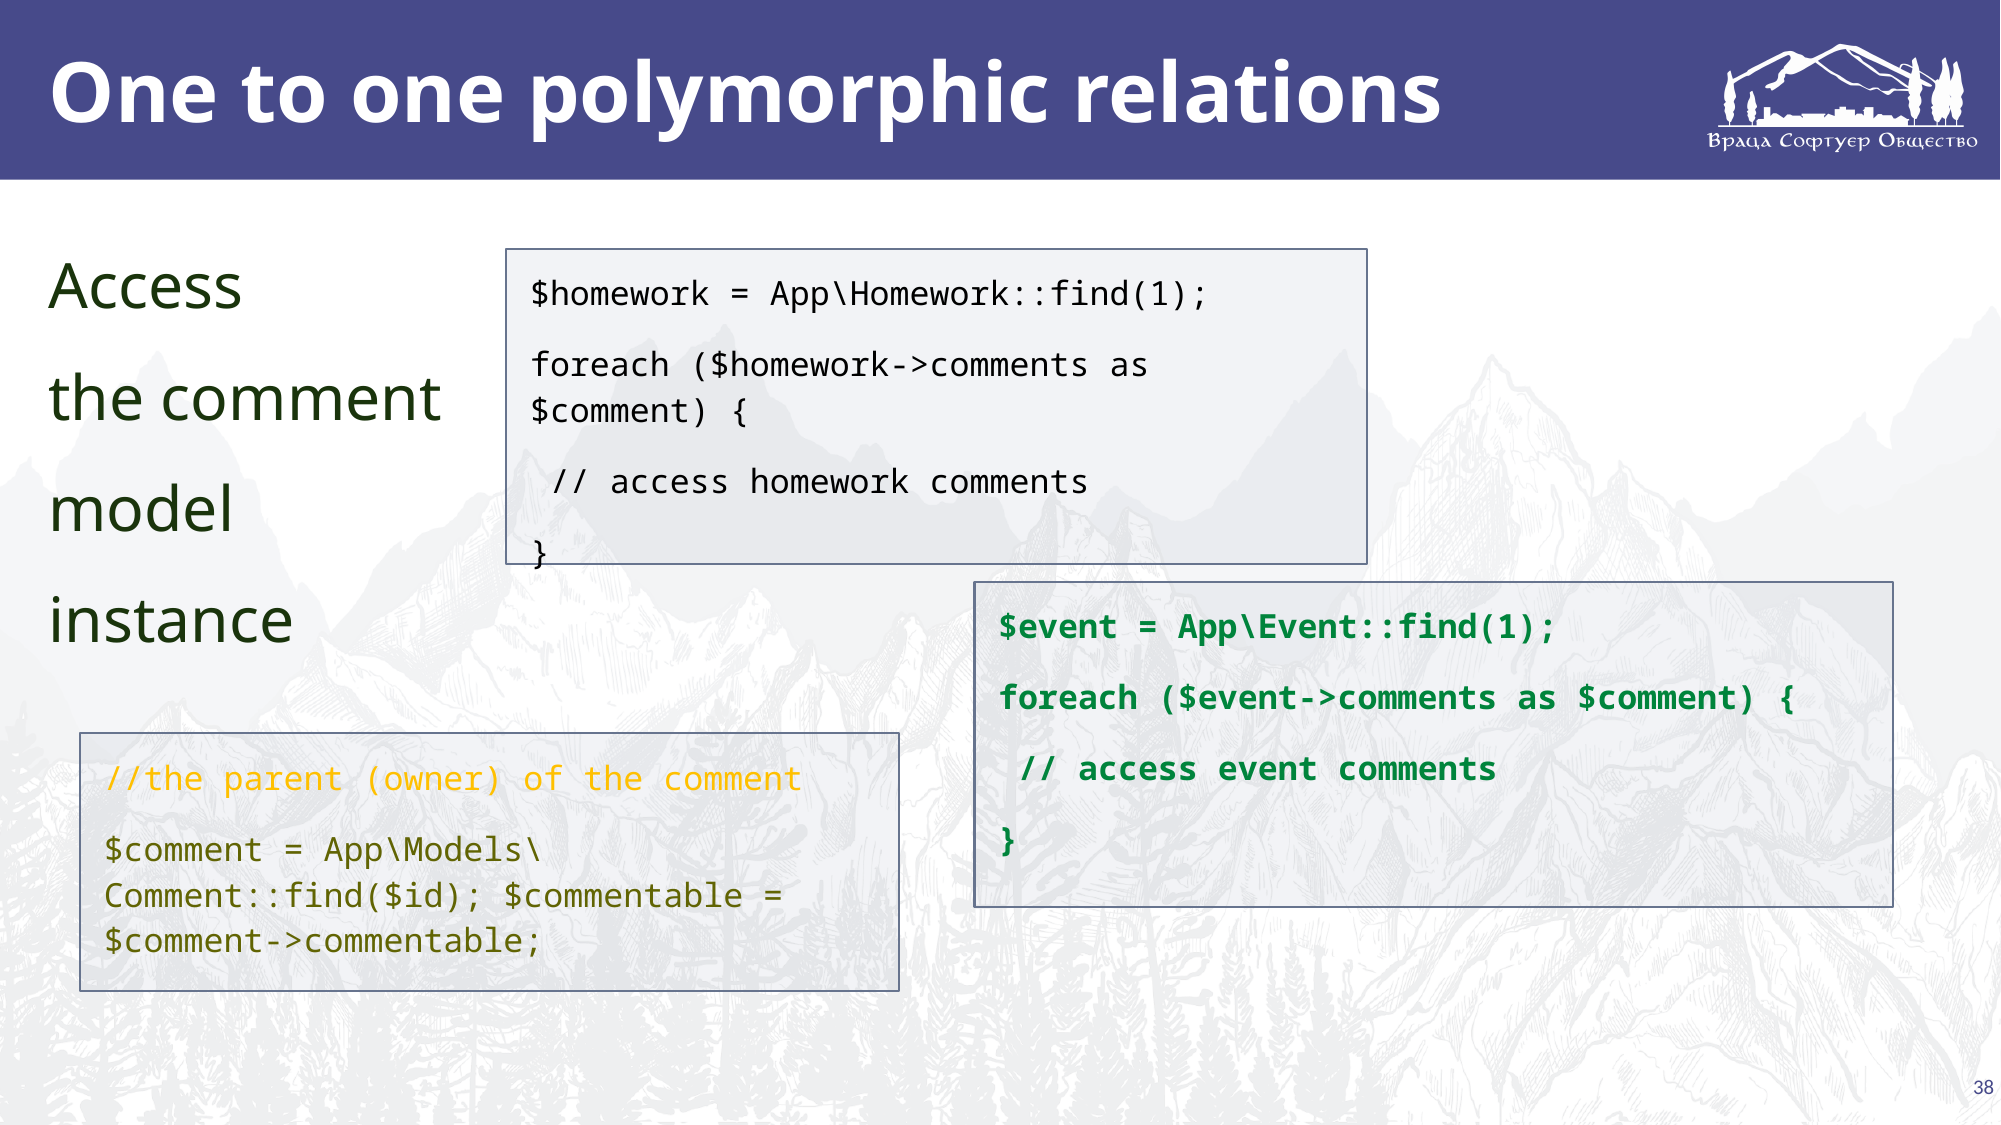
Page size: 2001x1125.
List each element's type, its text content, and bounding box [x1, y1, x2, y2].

title One to one polymorphic relations [31, 16, 1591, 162]
text_box $event = App\Event::find(1); foreach ($event->comments as $comment) { // access event comments } [974, 581, 1893, 908]
slide_number 38 [1929, 1070, 2000, 1103]
text_box //the parent (owner) of the comment $comment = App\Models\Comment::find($id); $commentable = $comment->commentable; [80, 733, 900, 991]
text_box $homework = App\Homework::find(1); foreach ($homework->comments as $comment) { // access homework comments } [506, 248, 1368, 564]
list Access the comment model instance [30, 229, 1970, 1054]
picture [1703, 19, 1981, 165]
